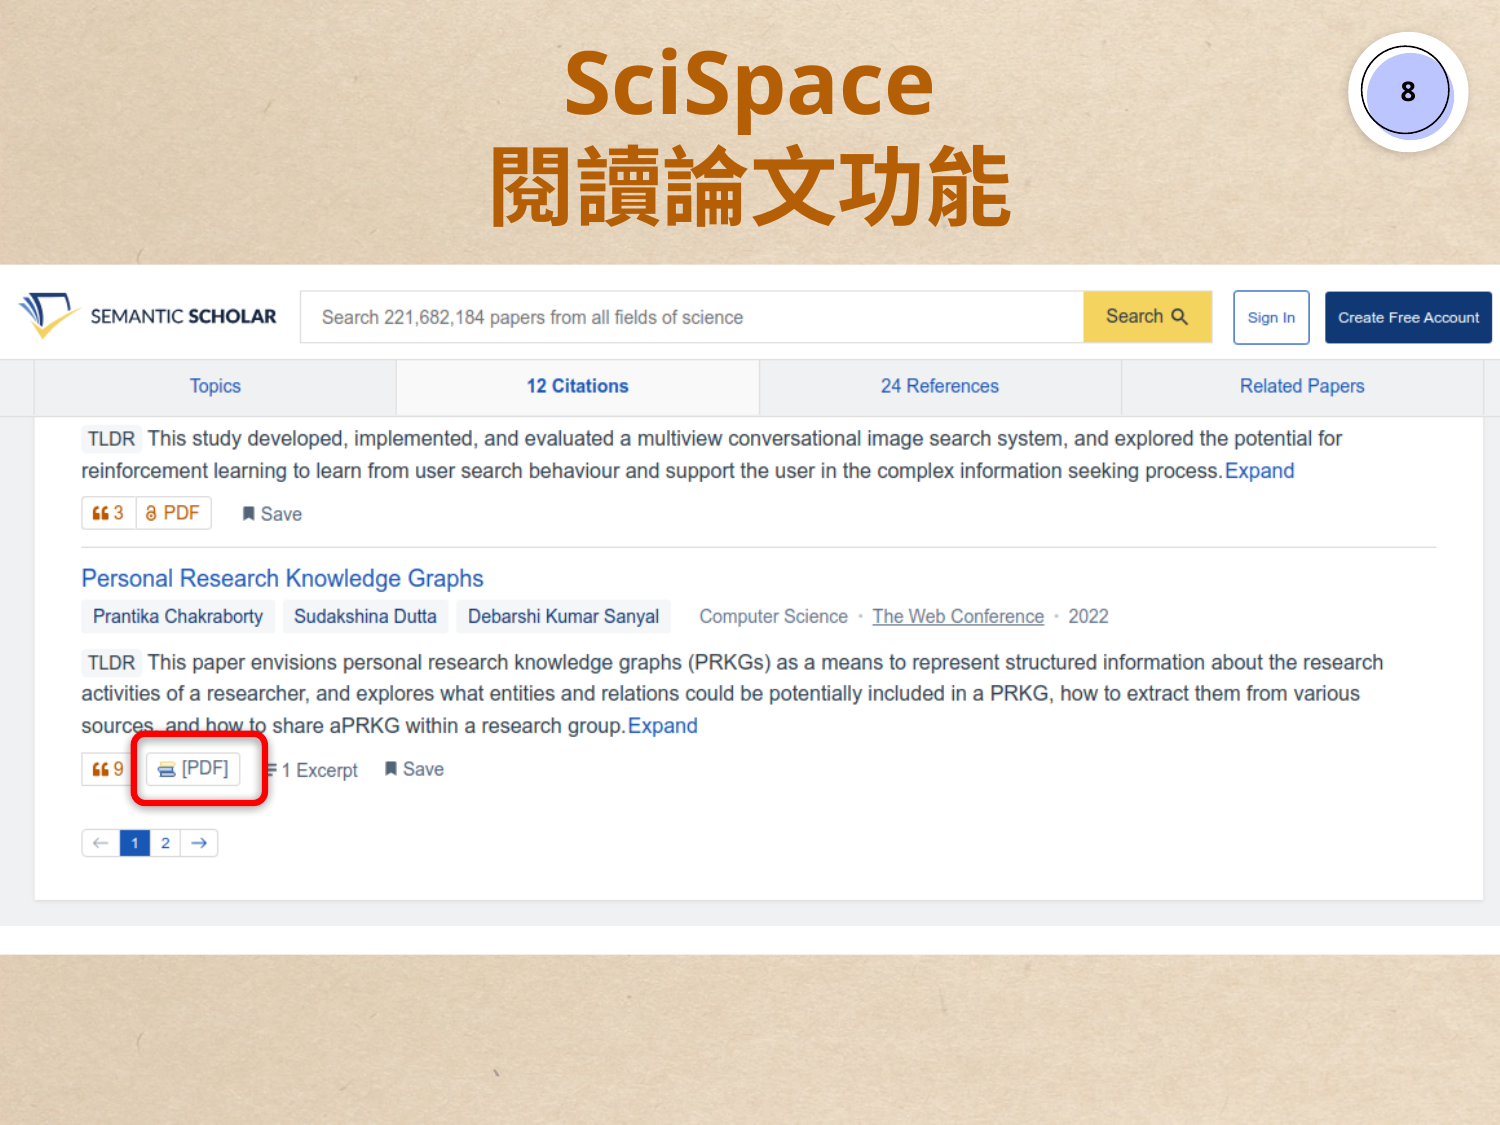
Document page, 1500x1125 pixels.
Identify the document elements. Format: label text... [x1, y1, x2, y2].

picture [0, 283, 1500, 926]
list [0, 0, 1500, 264]
title SciSpace 閱讀論文功能 [117, 83, 1383, 197]
list [0, 955, 1500, 1125]
slide_number ‹#› [1363, 49, 1454, 136]
